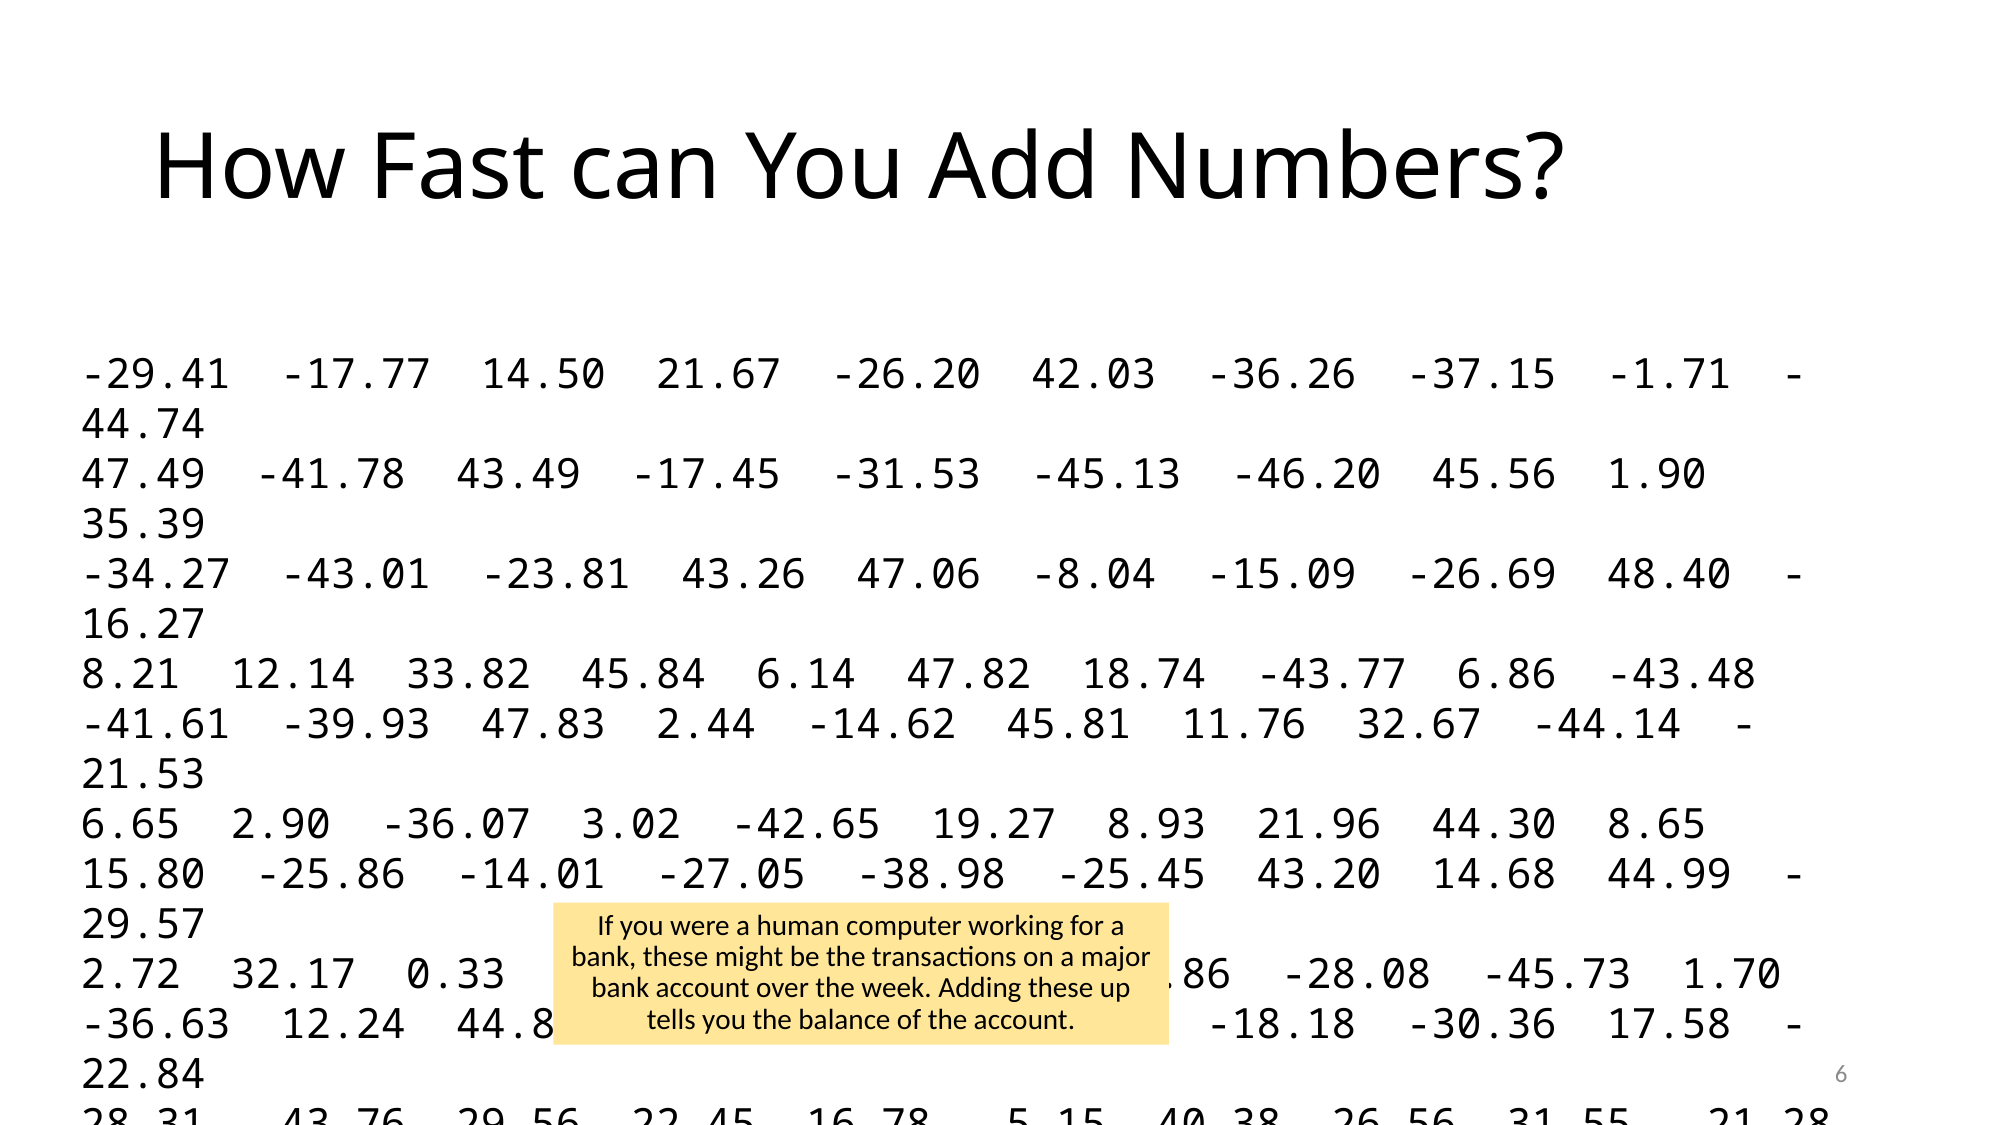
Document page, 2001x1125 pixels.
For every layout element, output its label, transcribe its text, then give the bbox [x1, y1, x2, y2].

text_box -29.41 -17.77 14.50 21.67 -26.20 42.03 -36.26 -37.15 -1.71 -44.74 47.49 -41.78 43.49 -17.45 -31.53 -45.13 -46.20 45.56 1.90 35.39 -34.27 -43.01 -23.81 43.26 47.06 -8.04 -15.09 -26.69 48.40 -16.27 8.21 12.14 33.82 45.84 6.14 47.82 18.74 -43.77 6.86 -43.48 -41.61 -39.93 47.83 2.44 -14.62 45.81 11.76 32.67 -44.14 -21.53 6.65 2.90 -36.07 3.02 -42.65 19.27 8.93 21.96 44.30 8.65 15.80 -25.86 -14.01 -27.05 -38.98 -25.45 43.20 14.68 44.99 -29.57 2.72 32.17 0.33 41.66 37.18 -32.27 -5.86 -28.08 -45.73 1.70 -36.63 12.24 44.89 -19.64 -19.67 10.11 -18.18 -30.36 17.58 -22.84 28.31 -43.76 29.56 22.45 16.78 -5.15 40.38 26.56 31.55 -21.28 [65, 338, 1863, 1125]
text_box If you were a human computer working for a bank, these might be the transactions on a major bank account over the week. Adding these up tells you the balance of the account. [553, 902, 1169, 1045]
title How Fast can You Add Numbers? [137, 59, 1863, 278]
